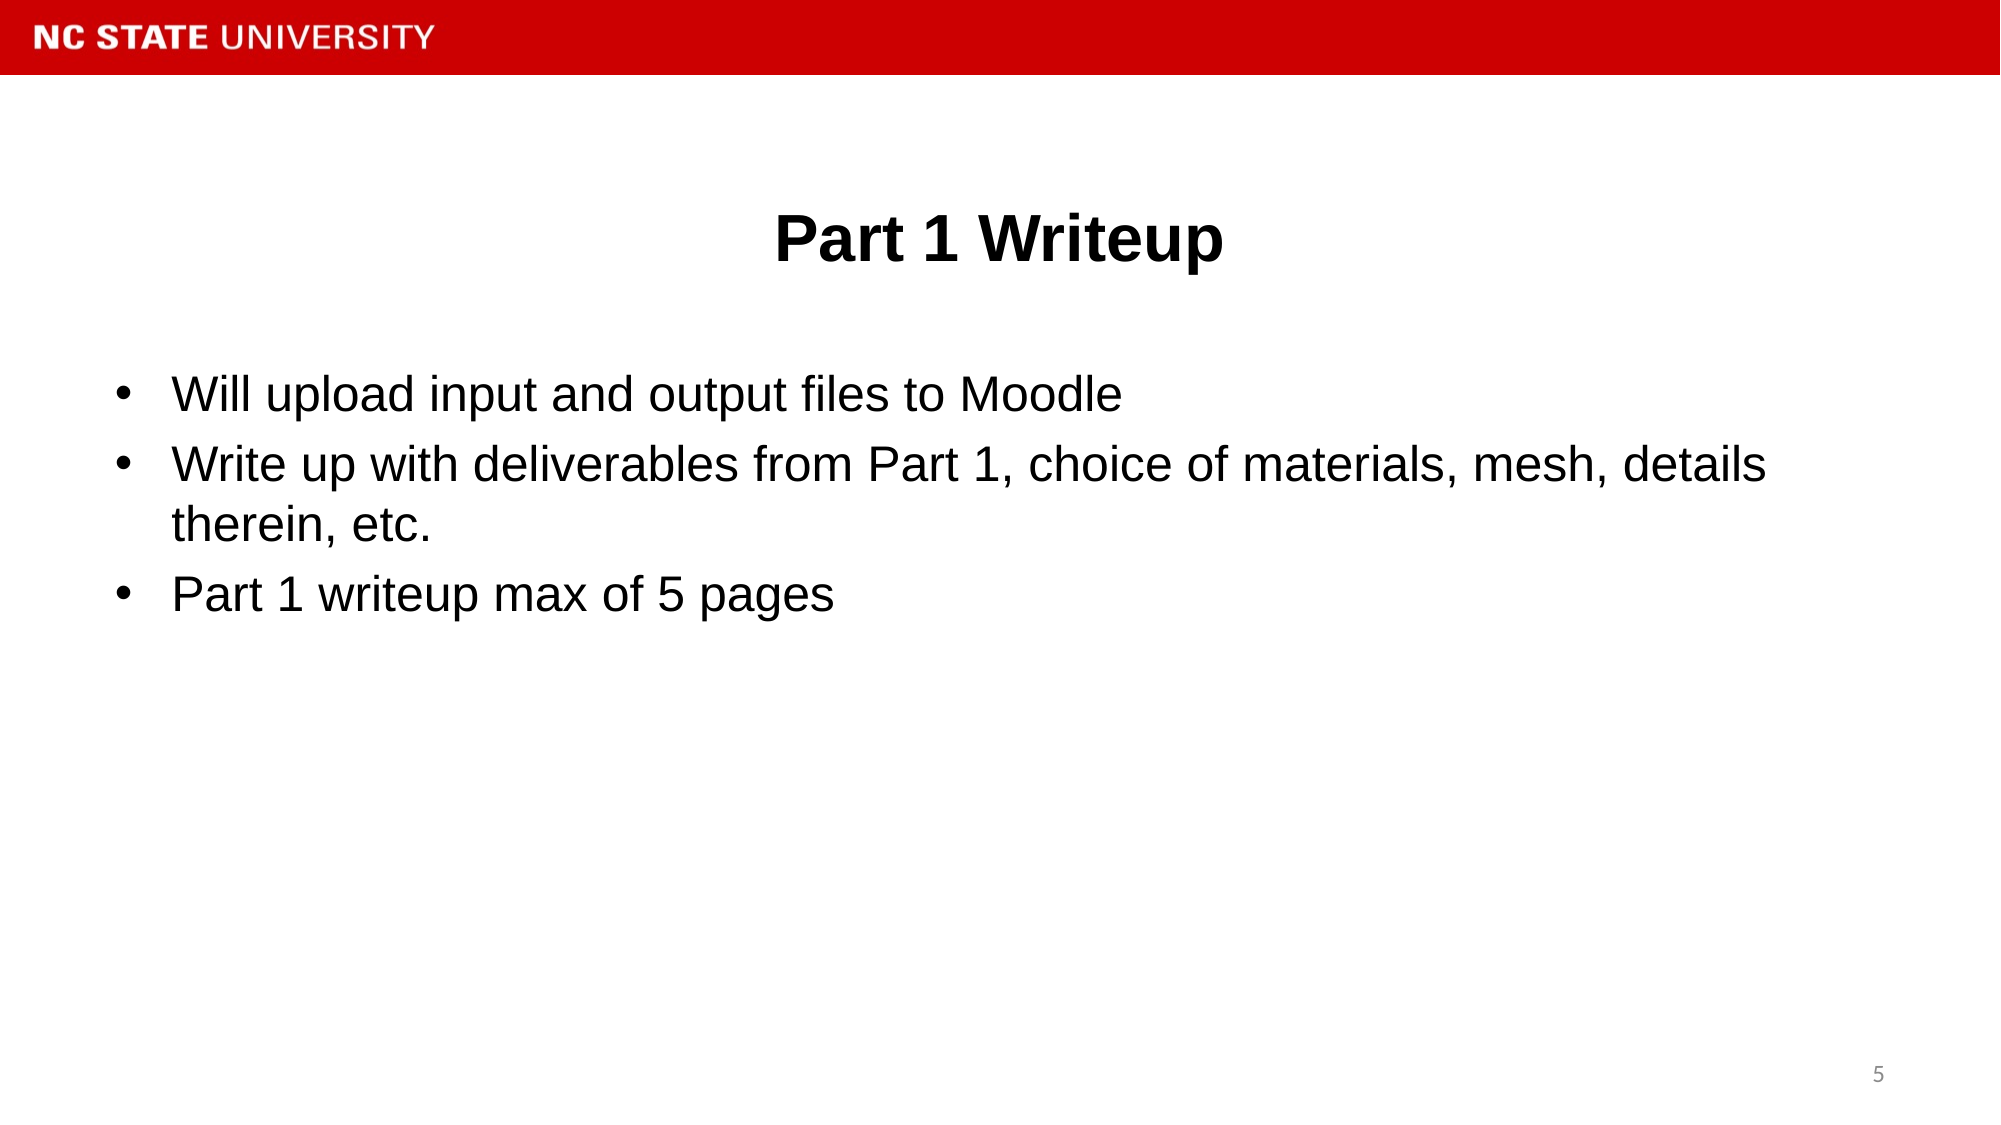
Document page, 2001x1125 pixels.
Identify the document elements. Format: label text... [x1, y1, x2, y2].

list Will upload input and output files to Moodle Write up with deliverables from Part 1, choice of materials, mesh, details therein, etc. Part 1 writeup max of 5 pages [99, 354, 1900, 1005]
slide_number 5 [1433, 1042, 1900, 1103]
title Part 1 Writeup [99, 147, 1900, 323]
picture [0, 0, 2000, 75]
